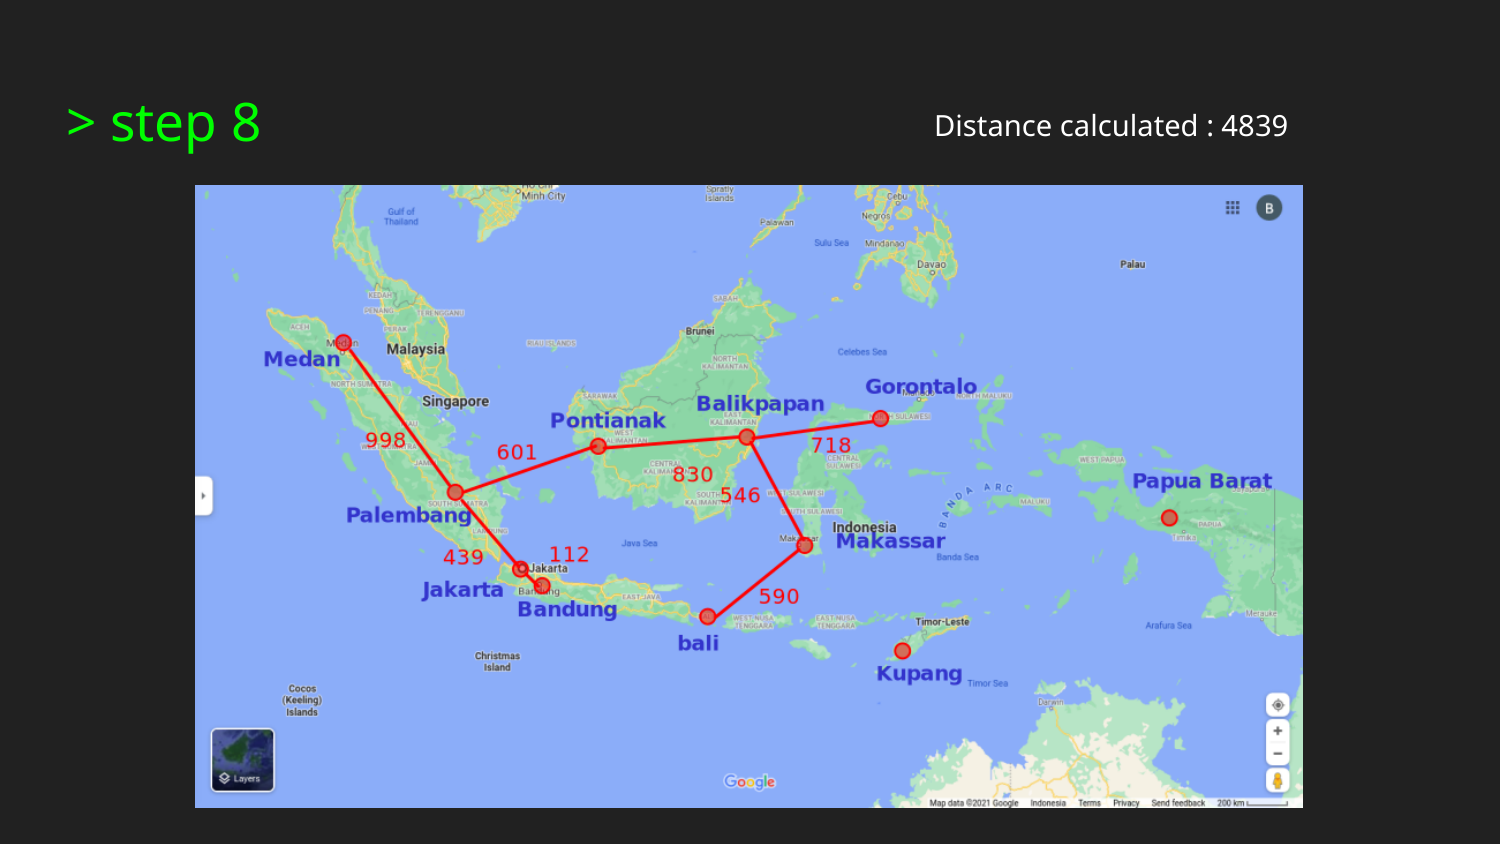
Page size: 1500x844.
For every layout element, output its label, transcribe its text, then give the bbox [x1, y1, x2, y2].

title > step 8 [51, 72, 1449, 167]
picture [194, 185, 1303, 809]
text_box Distance calculated : 4839 [919, 92, 1487, 158]
